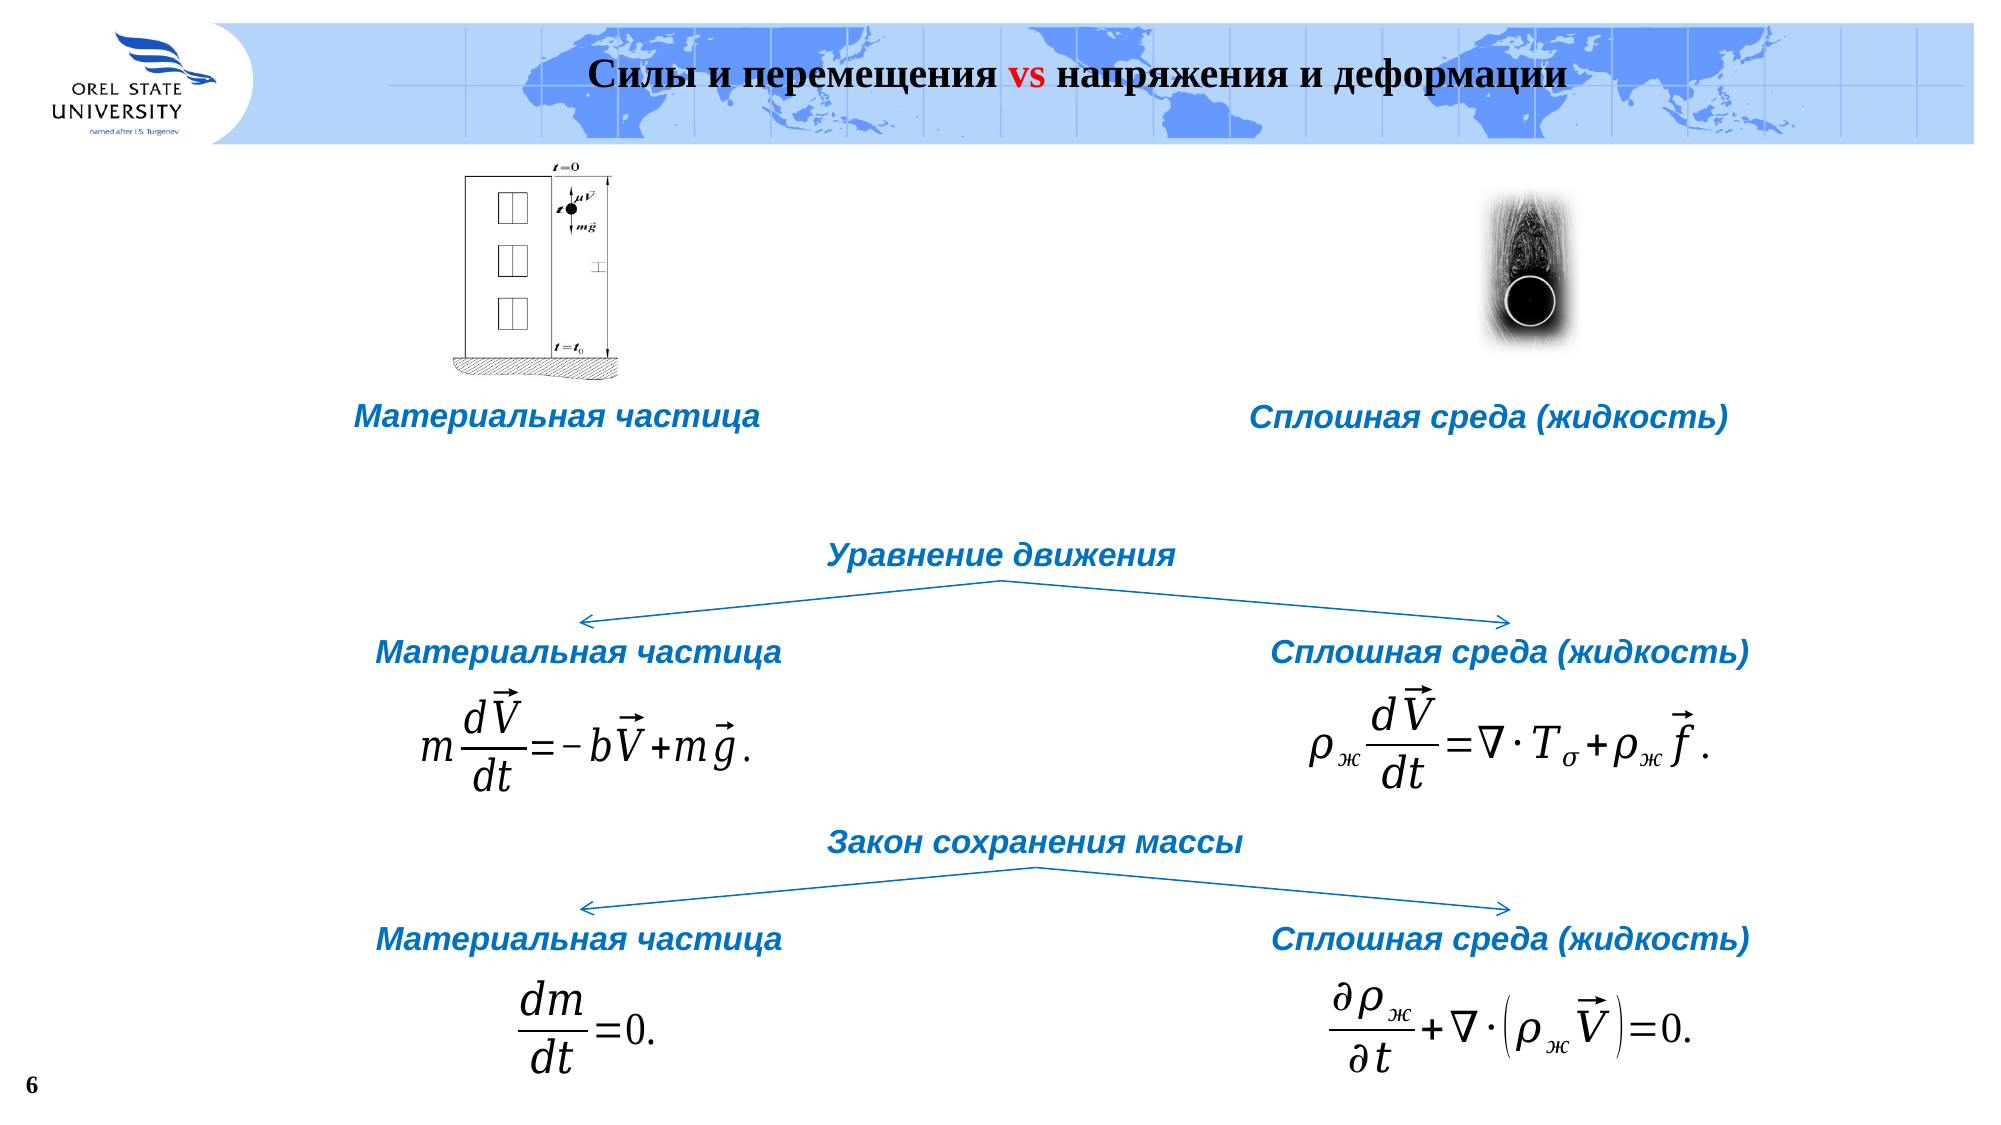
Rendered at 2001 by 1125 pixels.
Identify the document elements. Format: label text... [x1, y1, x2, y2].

text_box Сплошная среда (жидкость) [1255, 623, 1765, 678]
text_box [578, 581, 1000, 623]
text_box Закон сохранения массы [812, 812, 1260, 867]
picture [1441, 215, 1616, 326]
text_box Материальная частица [361, 909, 799, 965]
picture [51, 29, 217, 136]
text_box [1001, 581, 1511, 624]
text_box Материальная частица [339, 387, 777, 442]
picture [445, 150, 618, 394]
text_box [579, 868, 1034, 910]
text_box Сплошная среда (жидкость) [1256, 909, 1766, 965]
text_box Материальная частица [360, 622, 798, 678]
text_box Силы и перемещения vs напряжения и деформации [222, 38, 1933, 154]
text_box Сплошная среда (жидкость) [1234, 387, 1744, 443]
text_box Уравнение движения [811, 526, 1192, 580]
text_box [1035, 868, 1512, 911]
